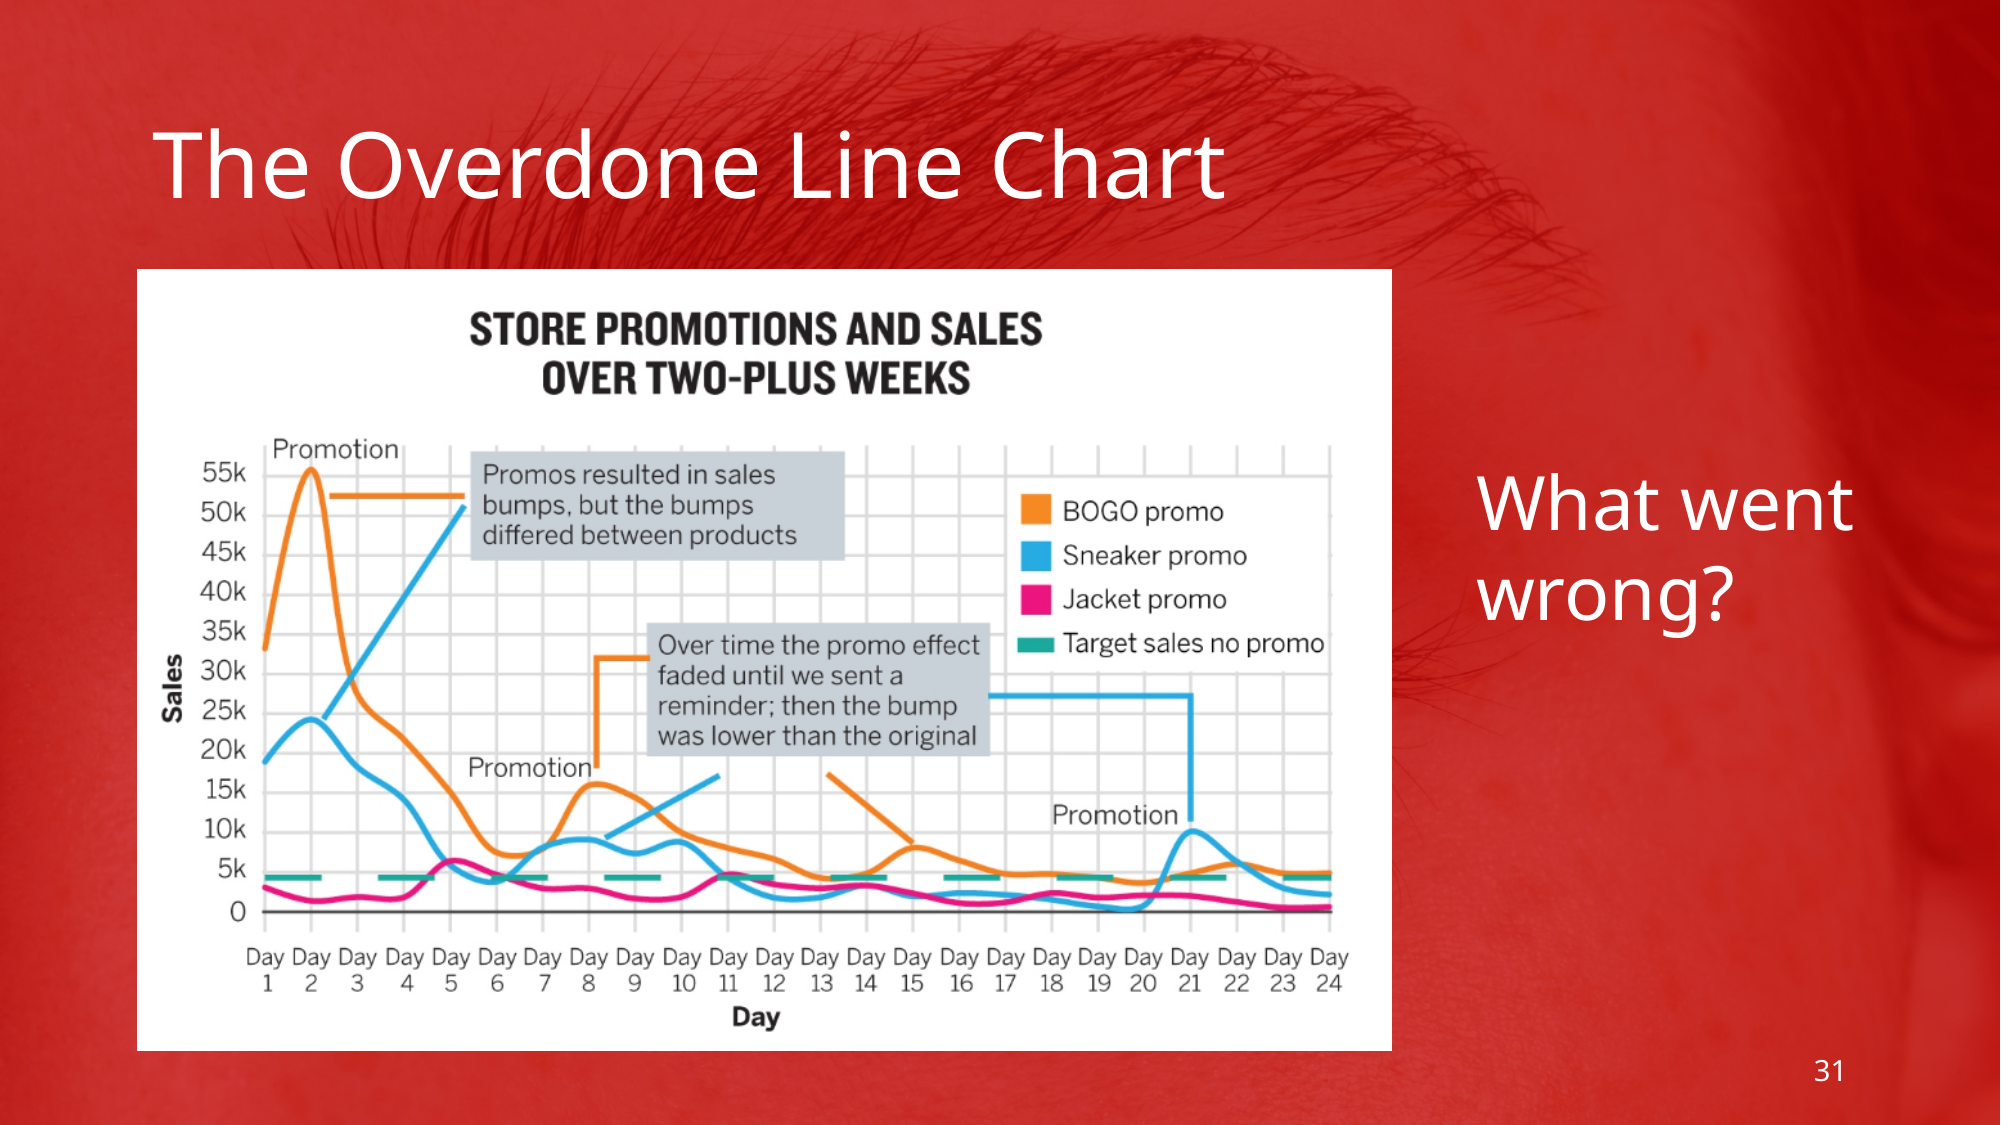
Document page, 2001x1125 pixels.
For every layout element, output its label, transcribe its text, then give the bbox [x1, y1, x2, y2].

text_box What went wrong? [1461, 447, 1896, 643]
title The Overdone Line Chart [137, 59, 1863, 278]
slide_number 31 [1412, 1042, 1863, 1103]
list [137, 269, 1392, 1051]
